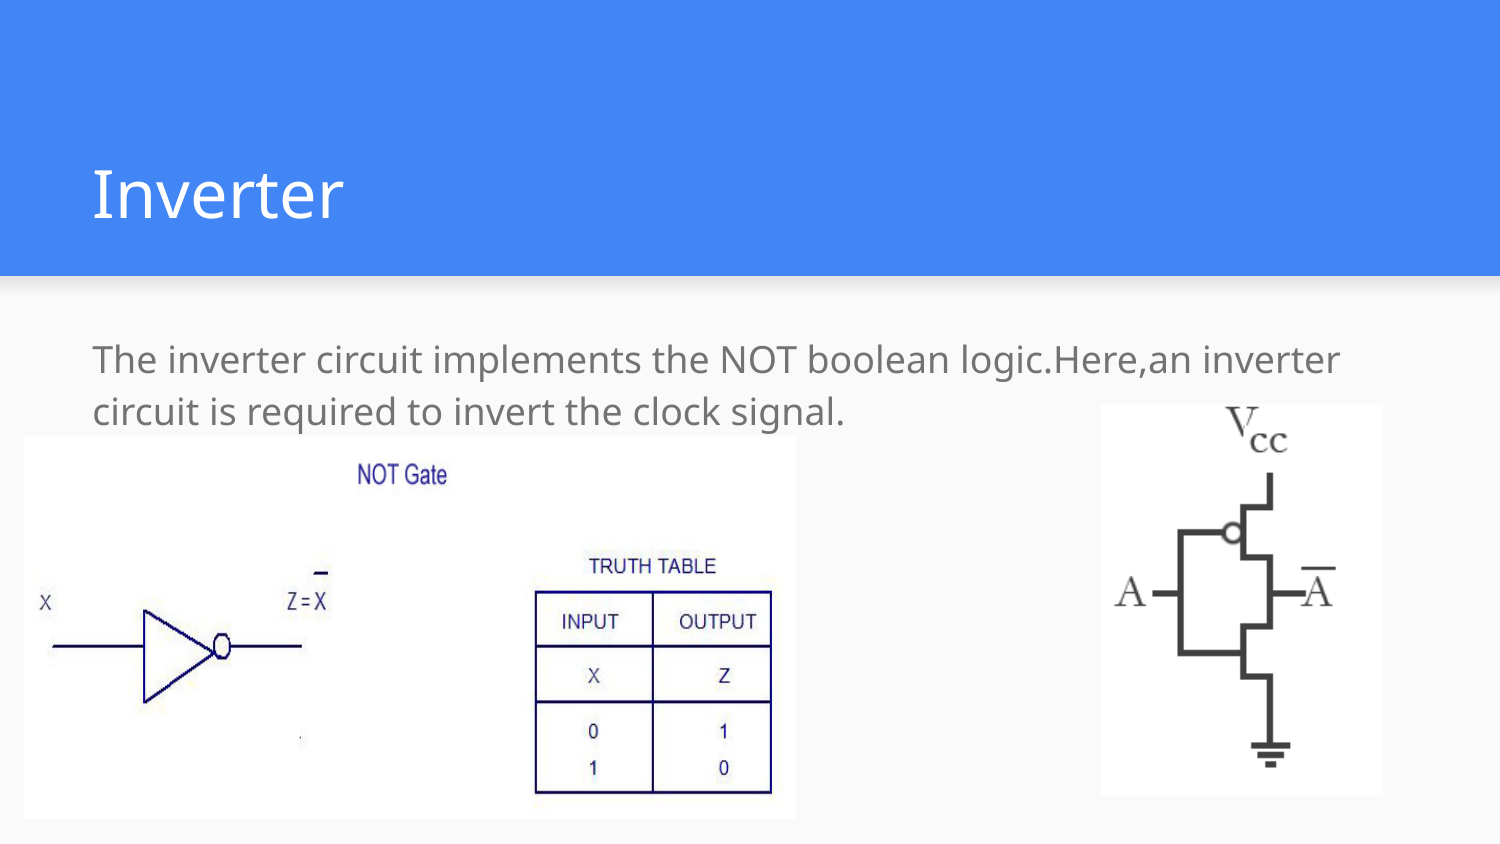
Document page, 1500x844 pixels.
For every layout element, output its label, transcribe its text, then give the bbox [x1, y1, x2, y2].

list The inverter circuit implements the NOT boolean logic.Here,an inverter circuit is required to invert the clock signal. [77, 314, 1427, 479]
picture [1100, 404, 1383, 796]
picture [24, 435, 797, 819]
title Inverter [77, 121, 1427, 248]
